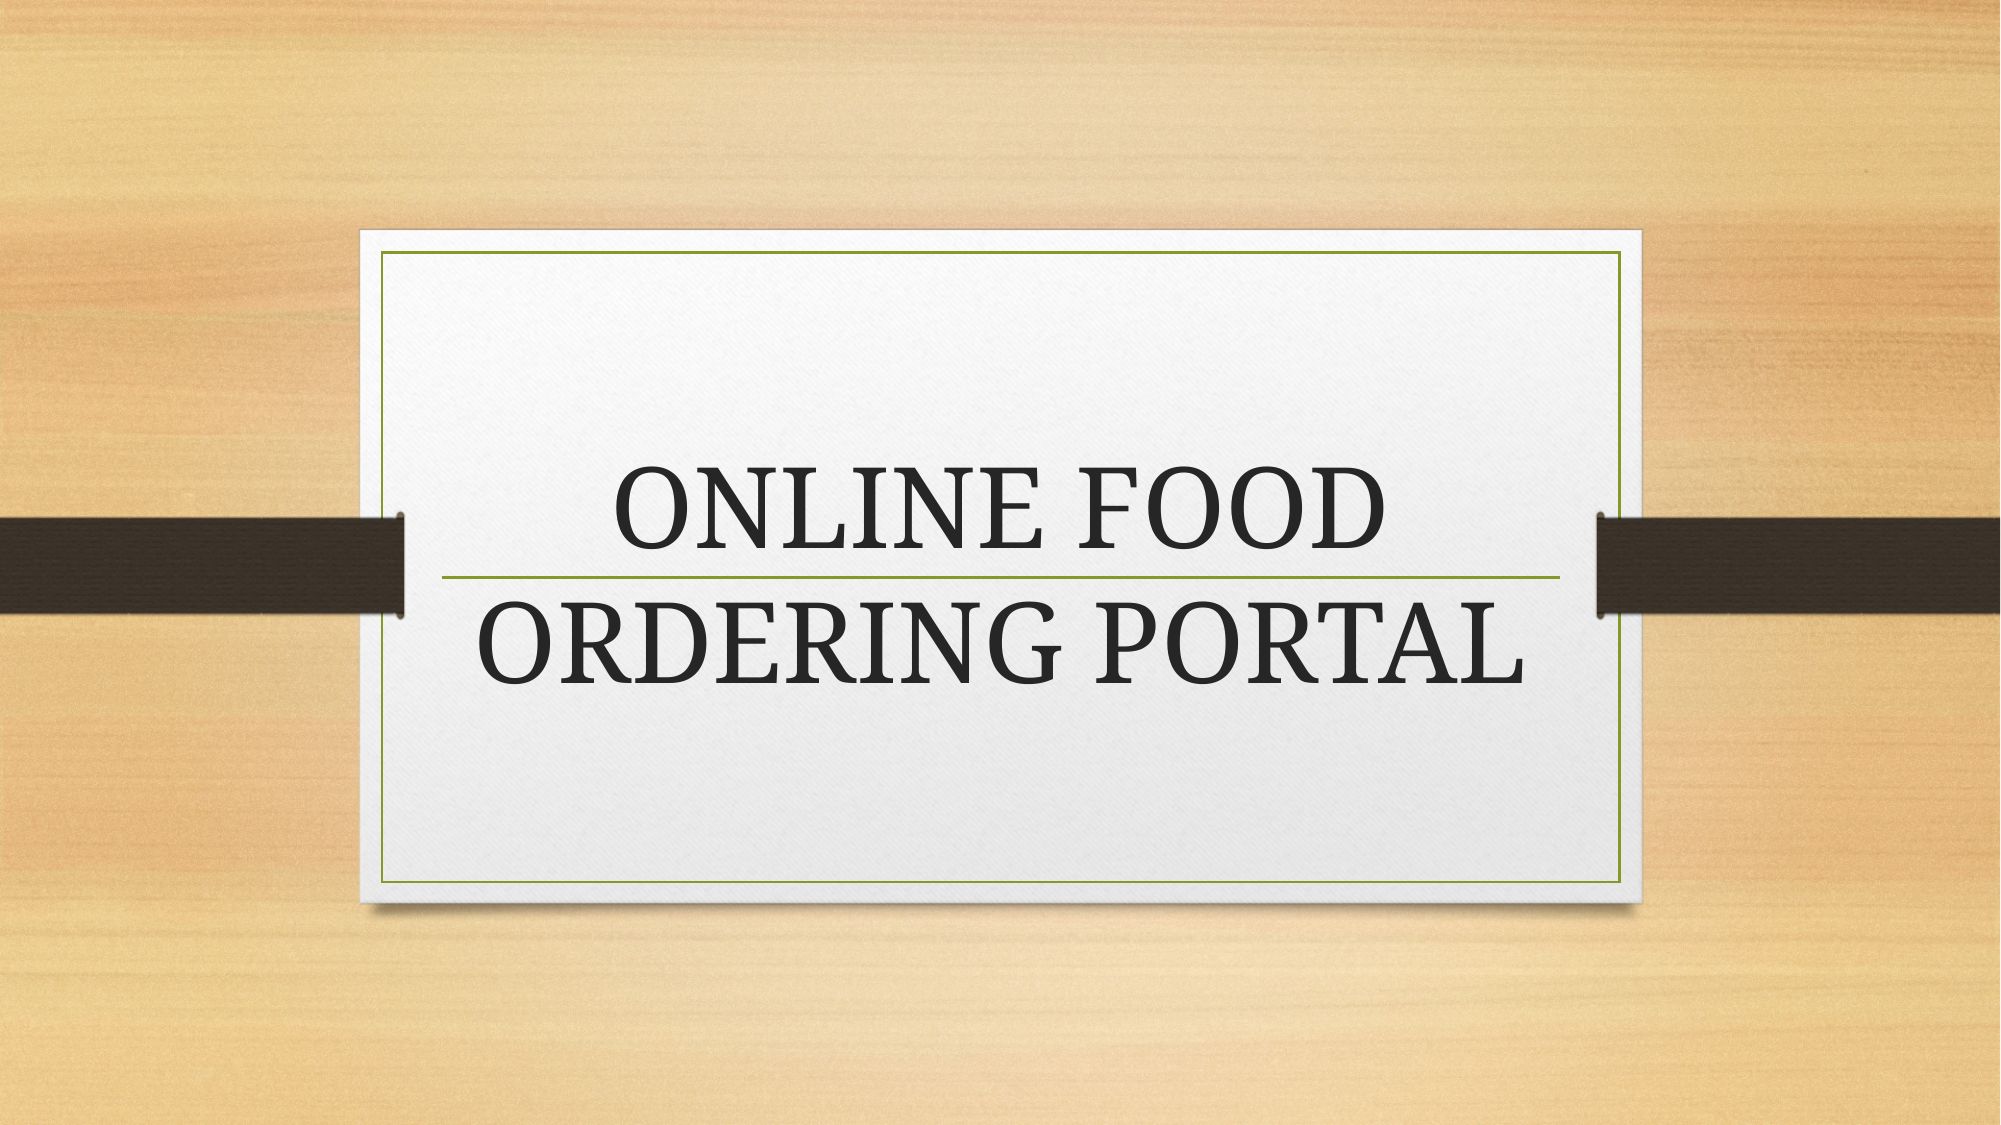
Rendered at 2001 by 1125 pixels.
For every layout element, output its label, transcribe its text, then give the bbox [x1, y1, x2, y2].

title ONLINE FOOD ORDERING PORTAL [441, 306, 1560, 714]
picture [0, 0, 2001, 1125]
